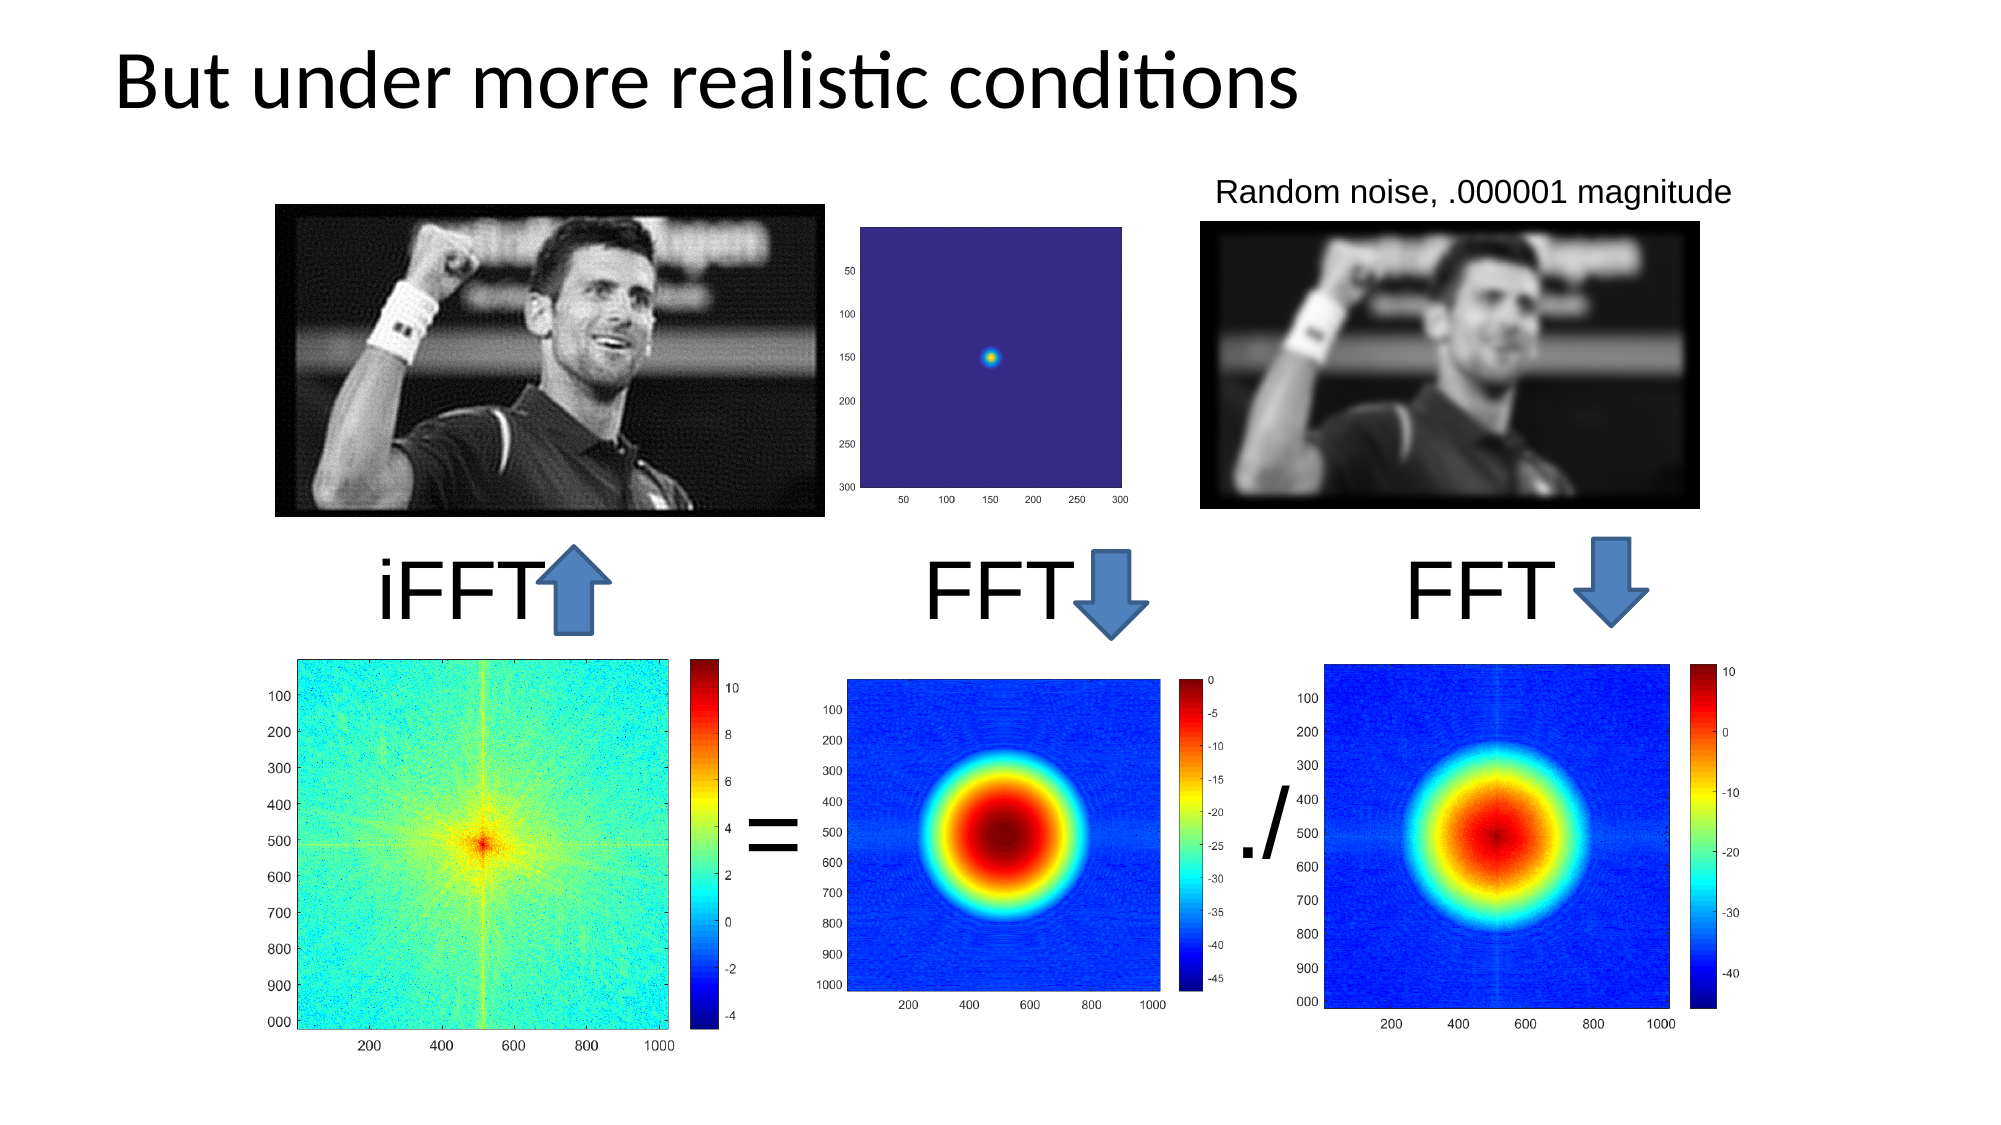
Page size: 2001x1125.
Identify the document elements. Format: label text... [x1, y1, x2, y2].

text_box Random noise, .000001 magnitude [1200, 162, 1750, 218]
picture [837, 221, 1138, 510]
text_box FFT [825, 528, 1175, 644]
text_box [1575, 538, 1648, 627]
picture [1199, 221, 1701, 509]
picture [1294, 655, 1751, 1042]
text_box [537, 546, 611, 634]
text_box iFFT [287, 528, 638, 643]
picture [815, 671, 1234, 1027]
text_box ./ [1239, 751, 1289, 887]
picture [274, 204, 826, 517]
text_box = [749, 760, 810, 896]
picture [264, 644, 744, 1066]
title But under more realistic conditions [99, 0, 1900, 150]
text_box [1074, 551, 1148, 639]
text_box FFT [1262, 528, 1700, 644]
